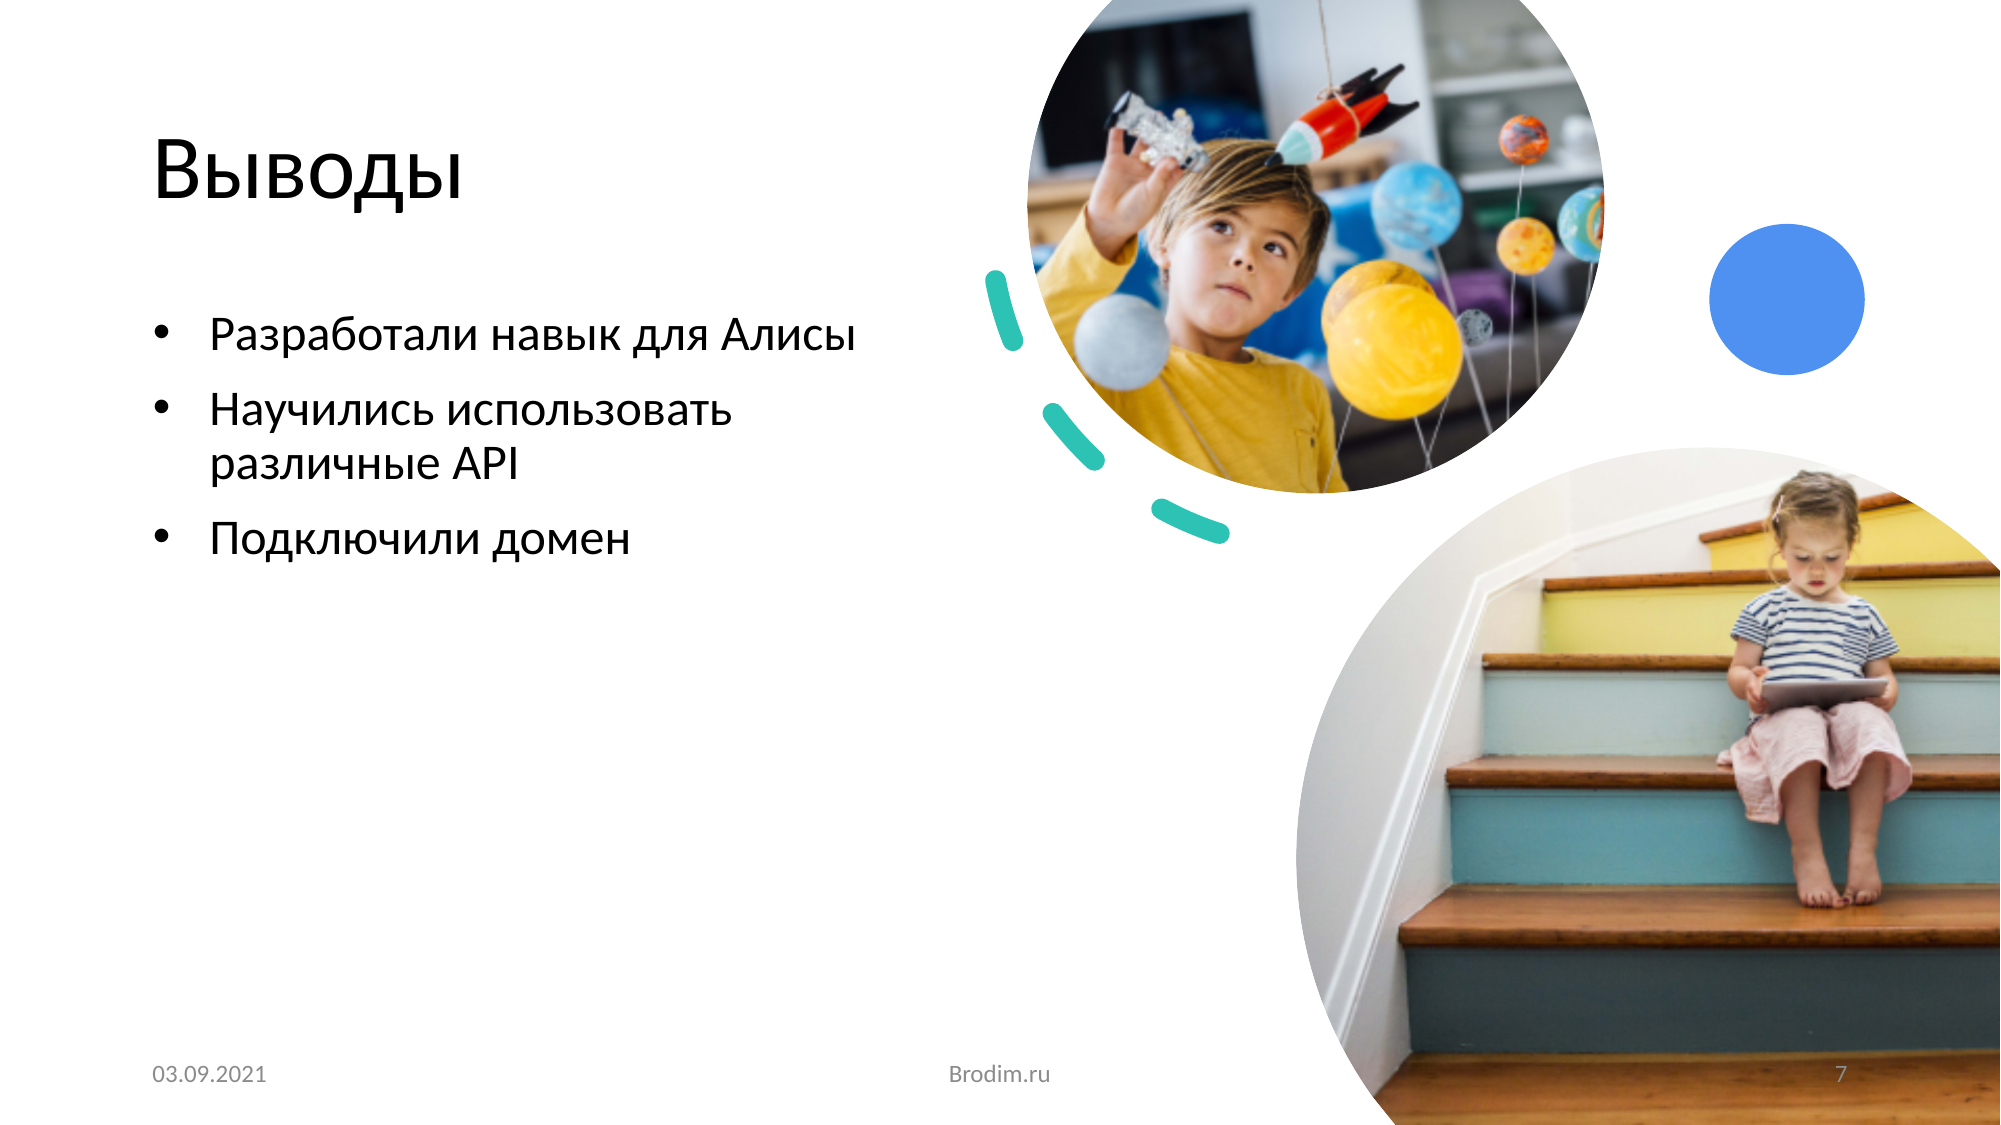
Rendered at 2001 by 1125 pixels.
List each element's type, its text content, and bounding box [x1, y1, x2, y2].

picture [1027, 0, 2000, 1125]
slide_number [137, 1042, 588, 1103]
footer Brodim.ru [662, 1042, 1296, 1103]
list Разработали навык для Алисы Научились использовать различные API Подключили домен [138, 299, 974, 1014]
title Выводы [138, 60, 978, 278]
